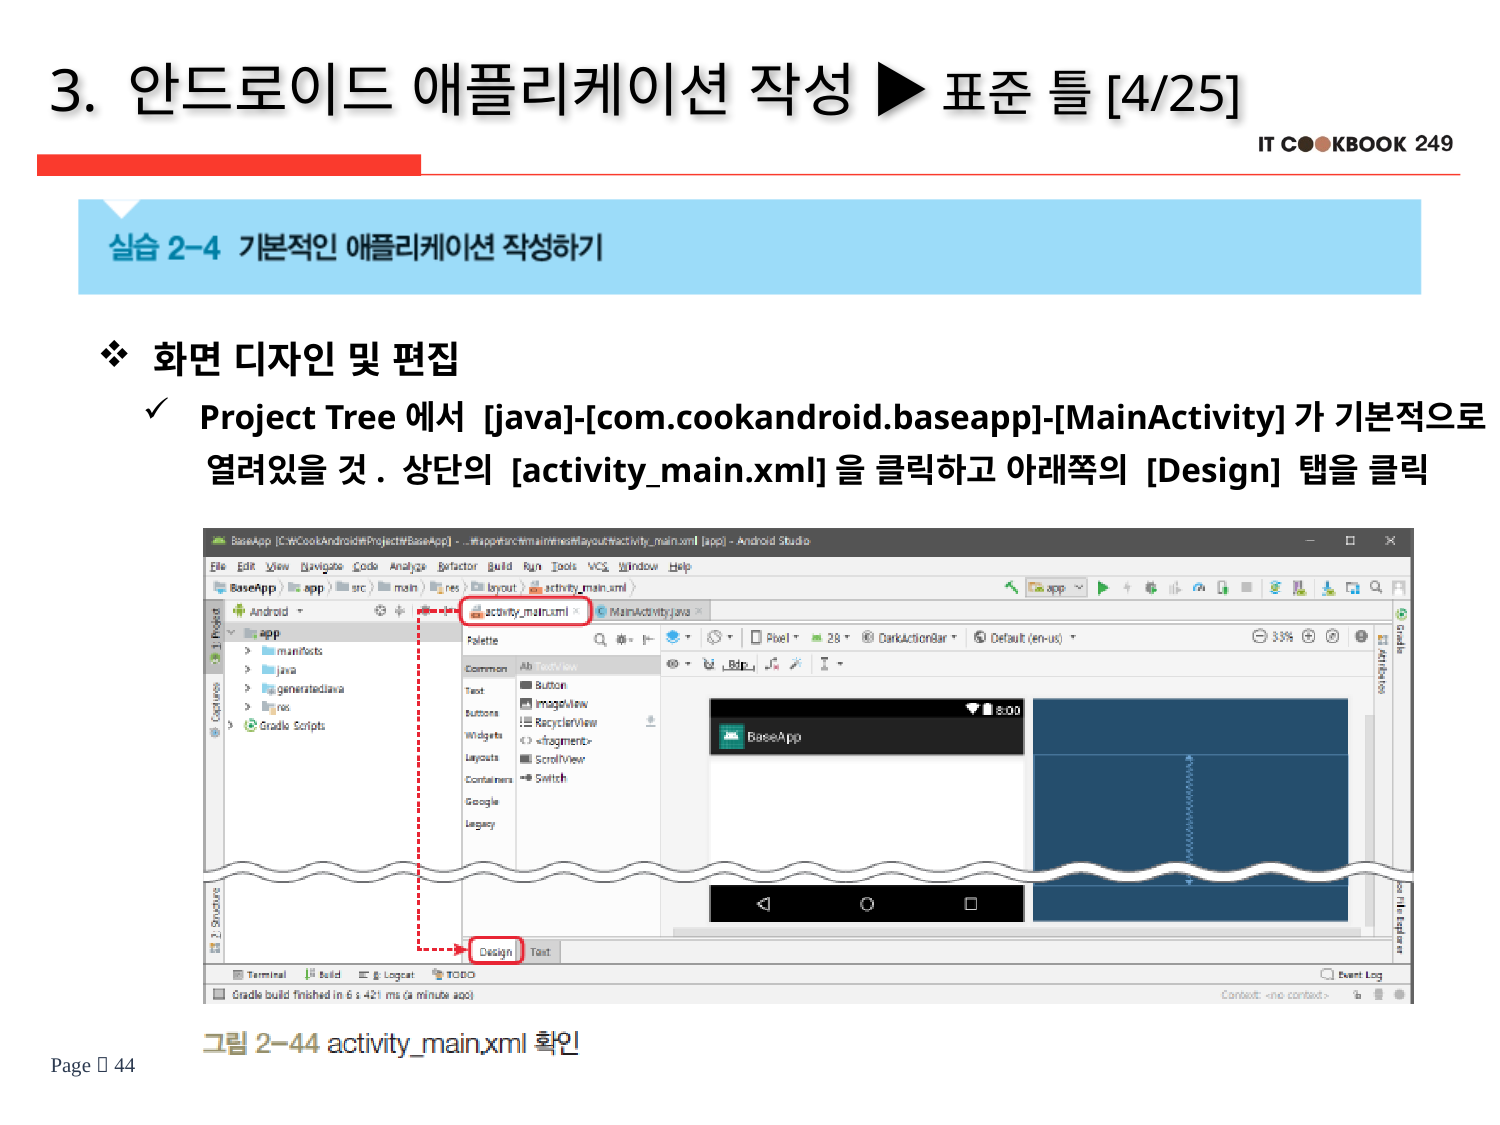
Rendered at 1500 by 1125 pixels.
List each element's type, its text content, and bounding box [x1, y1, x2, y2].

picture [77, 198, 1423, 298]
picture [1218, 120, 1464, 164]
picture [186, 512, 1422, 1068]
title 3. 안드로이드 애플리케이션 작성 ▶ 표준 틀[4/25] [48, 53, 1448, 161]
list 화면 디자인 및 편집 Project Tree에서 [java]-[com.cookandroid.baseapp]-[MainActivity]가 기본적으로 열려있을 것. 상단의 [activity_main.xml]을 클릭하고 아래쪽의 [Design] 탭을 클릭 [54, 335, 1500, 1051]
